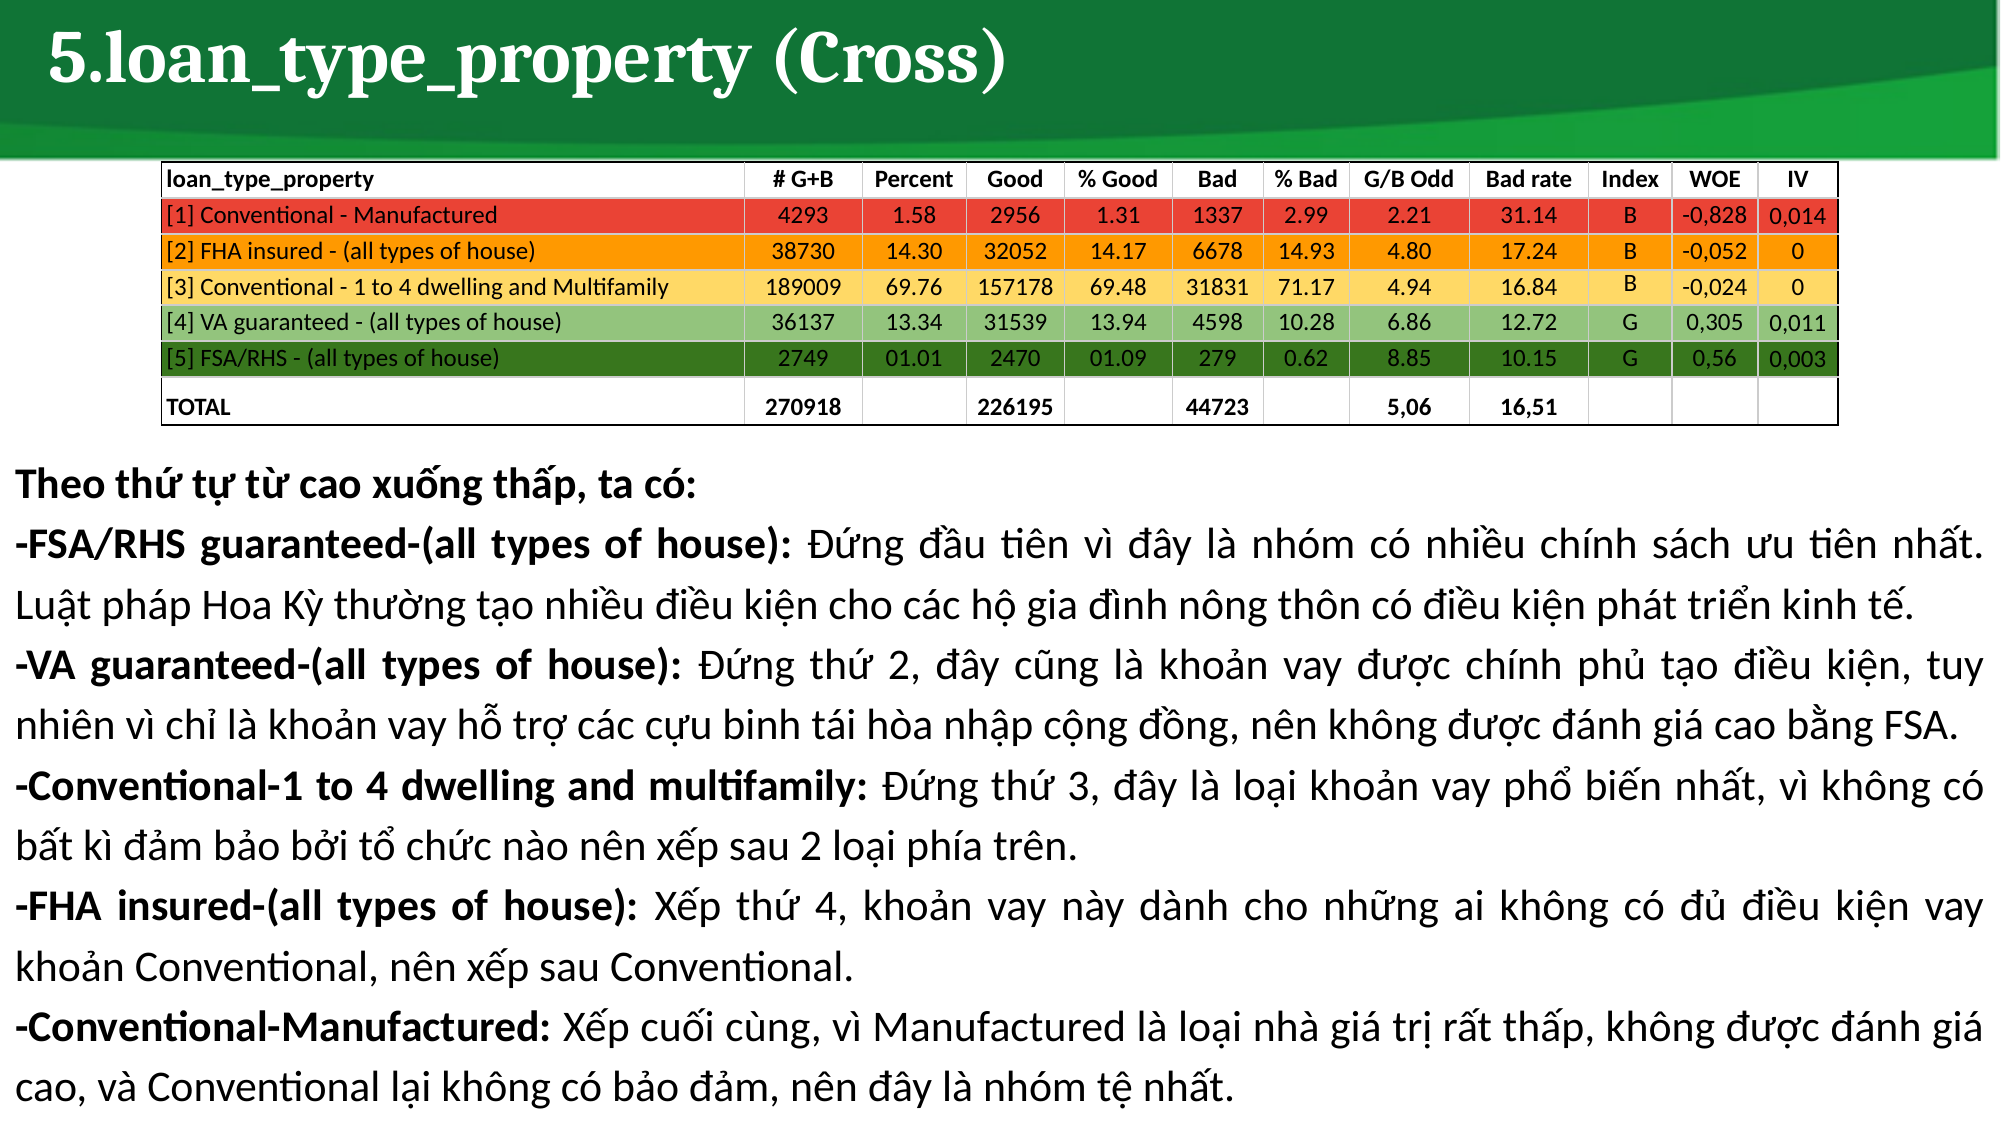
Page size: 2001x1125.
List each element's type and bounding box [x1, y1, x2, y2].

table_cell [162, 235, 744, 269]
table_cell [1673, 235, 1757, 269]
table_header [1673, 163, 1757, 197]
table_cell [863, 235, 966, 269]
table_cell [1065, 199, 1172, 233]
table_cell [1589, 306, 1671, 340]
table_cell [1759, 271, 1837, 304]
table_header [1759, 163, 1837, 197]
table_cell [863, 378, 966, 424]
table_cell [1589, 342, 1671, 376]
table_header [863, 163, 966, 197]
table_cell [1350, 271, 1469, 304]
table_cell [1173, 271, 1263, 304]
table_cell [1264, 271, 1349, 304]
table_cell [1470, 342, 1588, 376]
table_cell [1673, 199, 1757, 233]
table_cell [1065, 235, 1172, 269]
text_box [0, 431, 2000, 1125]
table_header [1173, 163, 1263, 197]
table_cell [1470, 235, 1588, 269]
table_cell [1065, 306, 1172, 340]
table_cell [1264, 378, 1349, 424]
table_cell [1173, 378, 1263, 424]
table_cell [1065, 342, 1172, 376]
table_cell [967, 271, 1064, 304]
table_cell [1673, 306, 1757, 340]
table_cell [1589, 199, 1671, 233]
table_header [162, 163, 744, 197]
table_cell [1759, 342, 1837, 376]
table_cell [745, 235, 862, 269]
table_cell [1065, 378, 1172, 424]
table_header [745, 163, 862, 197]
table_cell [863, 342, 966, 376]
table_cell [1350, 306, 1469, 340]
table_cell [1673, 378, 1757, 424]
table_cell [1264, 306, 1349, 340]
table_header [1350, 163, 1469, 197]
table_cell [1470, 378, 1588, 424]
table_cell [745, 271, 862, 304]
table_cell [1673, 271, 1757, 304]
table_header [1470, 163, 1588, 197]
table_cell [1470, 271, 1588, 304]
table_cell [1173, 235, 1263, 269]
table_cell [967, 378, 1064, 424]
title [33, 0, 1784, 106]
table_cell [863, 306, 966, 340]
table_cell [1350, 235, 1469, 269]
table_cell [1470, 306, 1588, 340]
table_cell [1065, 271, 1172, 304]
table_cell [162, 271, 744, 304]
table_header [967, 163, 1064, 197]
table_cell [967, 235, 1064, 269]
table_cell [745, 378, 862, 424]
table_cell [1173, 306, 1263, 340]
table_cell [863, 271, 966, 304]
table_cell [162, 342, 744, 376]
table_cell [863, 199, 966, 233]
table_cell [162, 306, 744, 340]
table_cell [1173, 199, 1263, 233]
table_cell [745, 342, 862, 376]
table_cell [1350, 342, 1469, 376]
table_cell [745, 199, 862, 233]
table_cell [1350, 378, 1469, 424]
table_header [1264, 163, 1349, 197]
table_cell [1759, 306, 1837, 340]
table_cell [1350, 199, 1469, 233]
table_cell [967, 199, 1064, 233]
table_cell [745, 306, 862, 340]
table_header [1589, 163, 1671, 197]
table_cell [1264, 199, 1349, 233]
table_cell [1759, 378, 1837, 424]
table_cell [1264, 235, 1349, 269]
table_cell [1673, 342, 1757, 376]
table_cell [1759, 235, 1837, 269]
table_cell [1589, 235, 1671, 269]
table_cell [967, 342, 1064, 376]
table_cell [967, 306, 1064, 340]
table_cell [1470, 199, 1588, 233]
table_cell [1589, 378, 1671, 424]
table_header [1065, 163, 1172, 197]
table_cell [162, 199, 744, 233]
table_cell [1589, 271, 1671, 304]
table_cell [162, 378, 744, 424]
table_cell [1759, 199, 1837, 233]
picture [0, 0, 2001, 1125]
table_cell [1264, 342, 1349, 376]
table_cell [1173, 342, 1263, 376]
